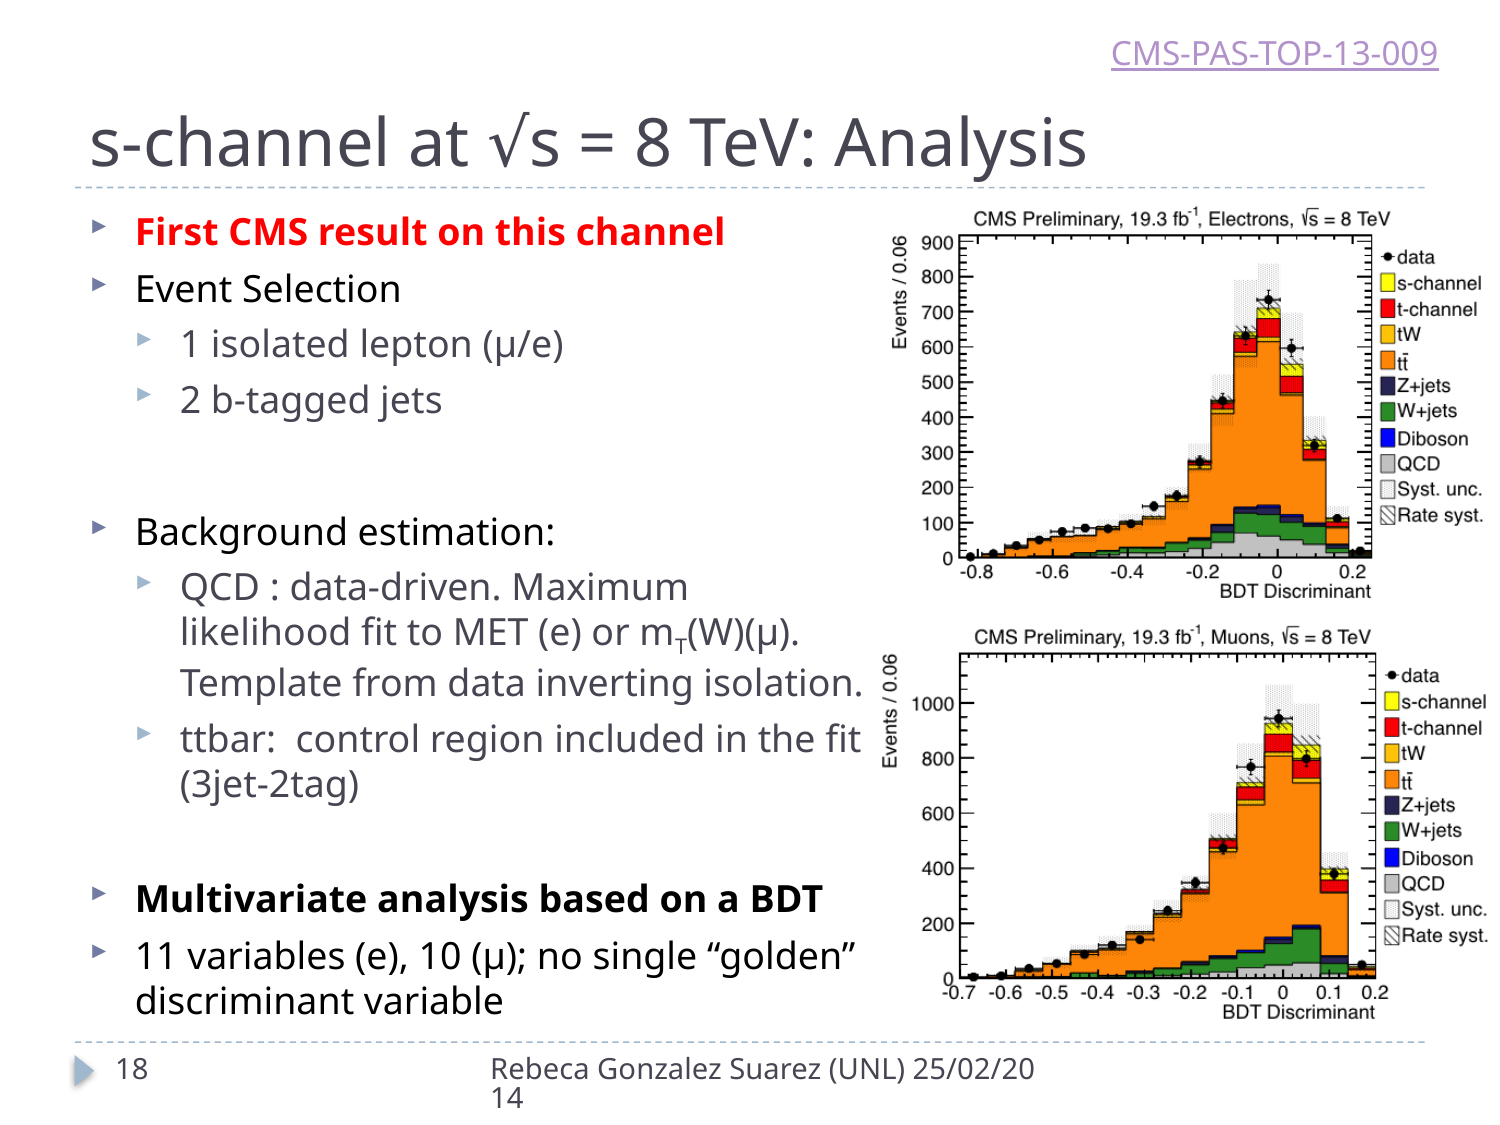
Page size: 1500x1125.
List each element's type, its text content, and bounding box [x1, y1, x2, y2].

list First CMS result on this channel Event Selection 1 isolated lepton (µ/e) 2 b-tagged jets Background estimation: QCD : data-driven. Maximum likelihood fit to MET (e) or mT(W)(µ). Template from data inverting isolation. ttbar: control region included in the fit (3jet-2tag) Multivariate analysis based on a BDT 11 variables (e), 10 (µ); no single “golden” discriminant variable [75, 200, 874, 1010]
picture [879, 194, 1500, 1033]
title s-channel at √s = 8 TeV: Analysis [75, 24, 1425, 188]
text_box CMS-PAS-TOP-13-009 [1096, 24, 1454, 85]
footer Rebeca Gonzalez Suarez (UNL) 25/02/2014 [475, 1042, 1051, 1103]
slide_number 18 [100, 1042, 426, 1103]
